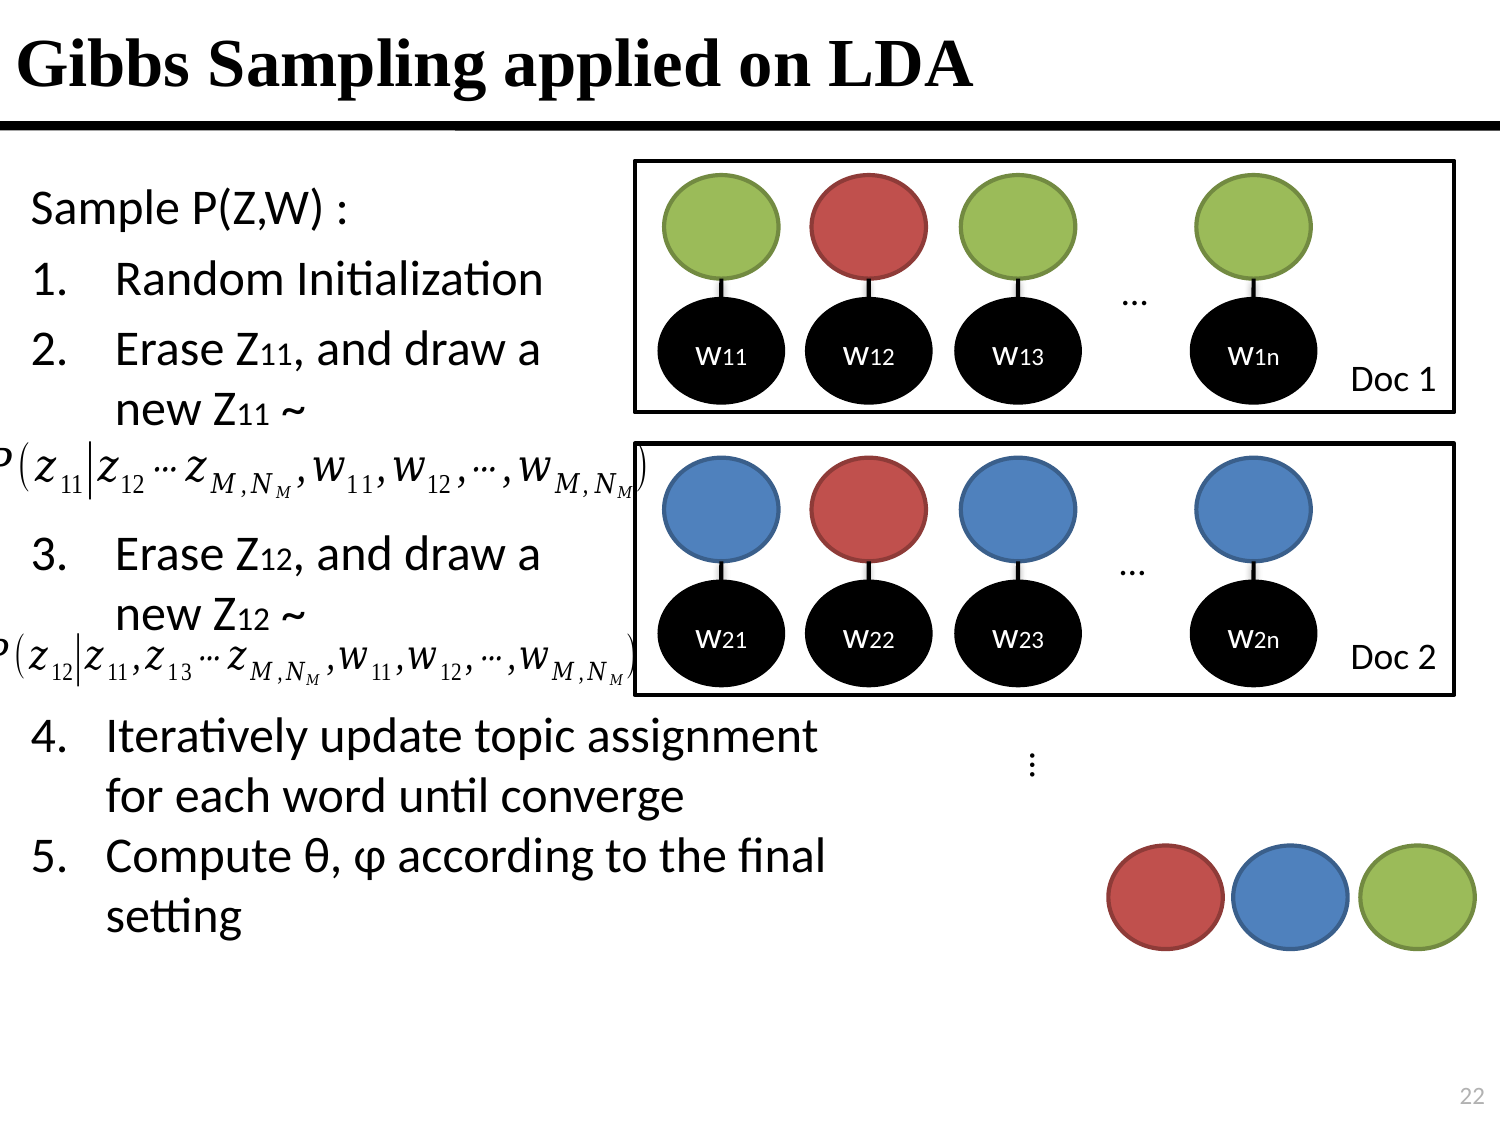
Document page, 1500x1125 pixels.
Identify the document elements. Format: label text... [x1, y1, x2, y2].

text_box [958, 455, 1078, 564]
text_box w23 [954, 579, 1082, 688]
text_box w13 [954, 297, 1082, 405]
text_box w2n [1189, 579, 1318, 688]
text_box [633, 159, 1456, 414]
text_box [1358, 843, 1477, 952]
text_box [809, 172, 929, 281]
text_box Doc 1 [1335, 346, 1475, 407]
text_box w12 [804, 297, 933, 405]
text_box w21 [657, 579, 786, 688]
text_box [958, 172, 1078, 281]
text_box [1106, 843, 1225, 952]
text_box [1231, 843, 1350, 952]
text_box [809, 455, 929, 564]
text_box … [1015, 737, 1076, 823]
text_box w1n [1189, 297, 1318, 405]
text_box [633, 441, 1456, 697]
text_box [1194, 172, 1313, 281]
text_box [1194, 455, 1313, 564]
text_box [661, 172, 781, 281]
title Gibbs Sampling applied on LDA [0, 0, 1500, 119]
text_box … [1104, 530, 1190, 591]
text_box Sample P(Z,W) : Random Initialization Erase Z11, and draw a new Z11 ~ Erase Z12, and draw a new Z12 ~ [15, 167, 591, 648]
text_box Doc 2 [1335, 624, 1475, 685]
text_box Iteratively update topic assignment for each word until converge Compute θ, φ according to the final setting [15, 694, 849, 950]
text_box [661, 455, 781, 564]
text_box w11 [657, 297, 786, 405]
text_box w22 [804, 579, 933, 688]
text_box … [1107, 260, 1192, 321]
slide_number 22 [1162, 1065, 1500, 1125]
